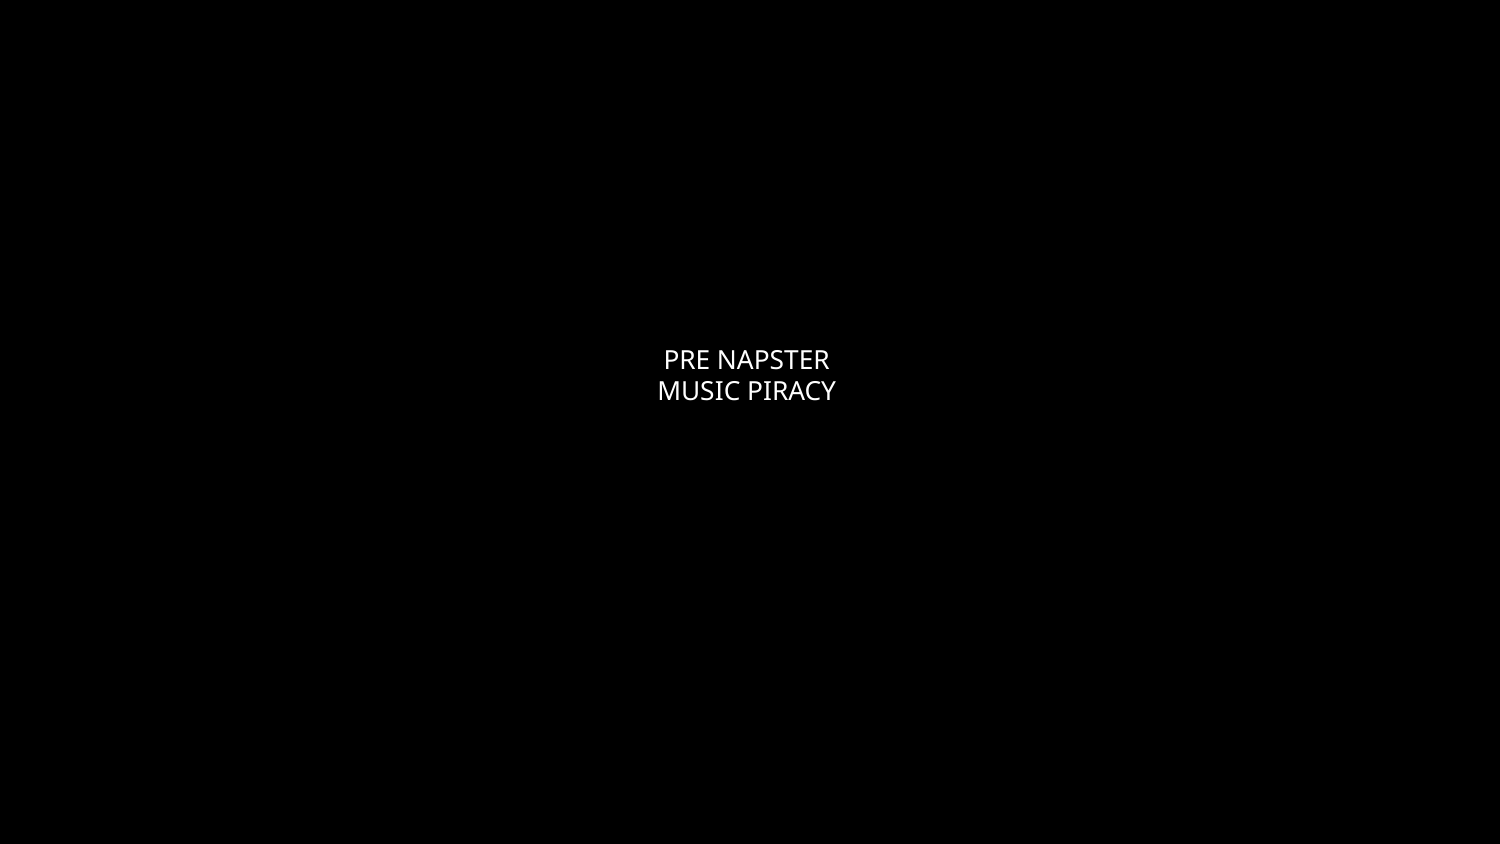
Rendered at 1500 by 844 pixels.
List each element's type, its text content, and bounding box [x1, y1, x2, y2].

title PRE NAPSTER MUSIC PIRACY [51, 327, 1449, 422]
